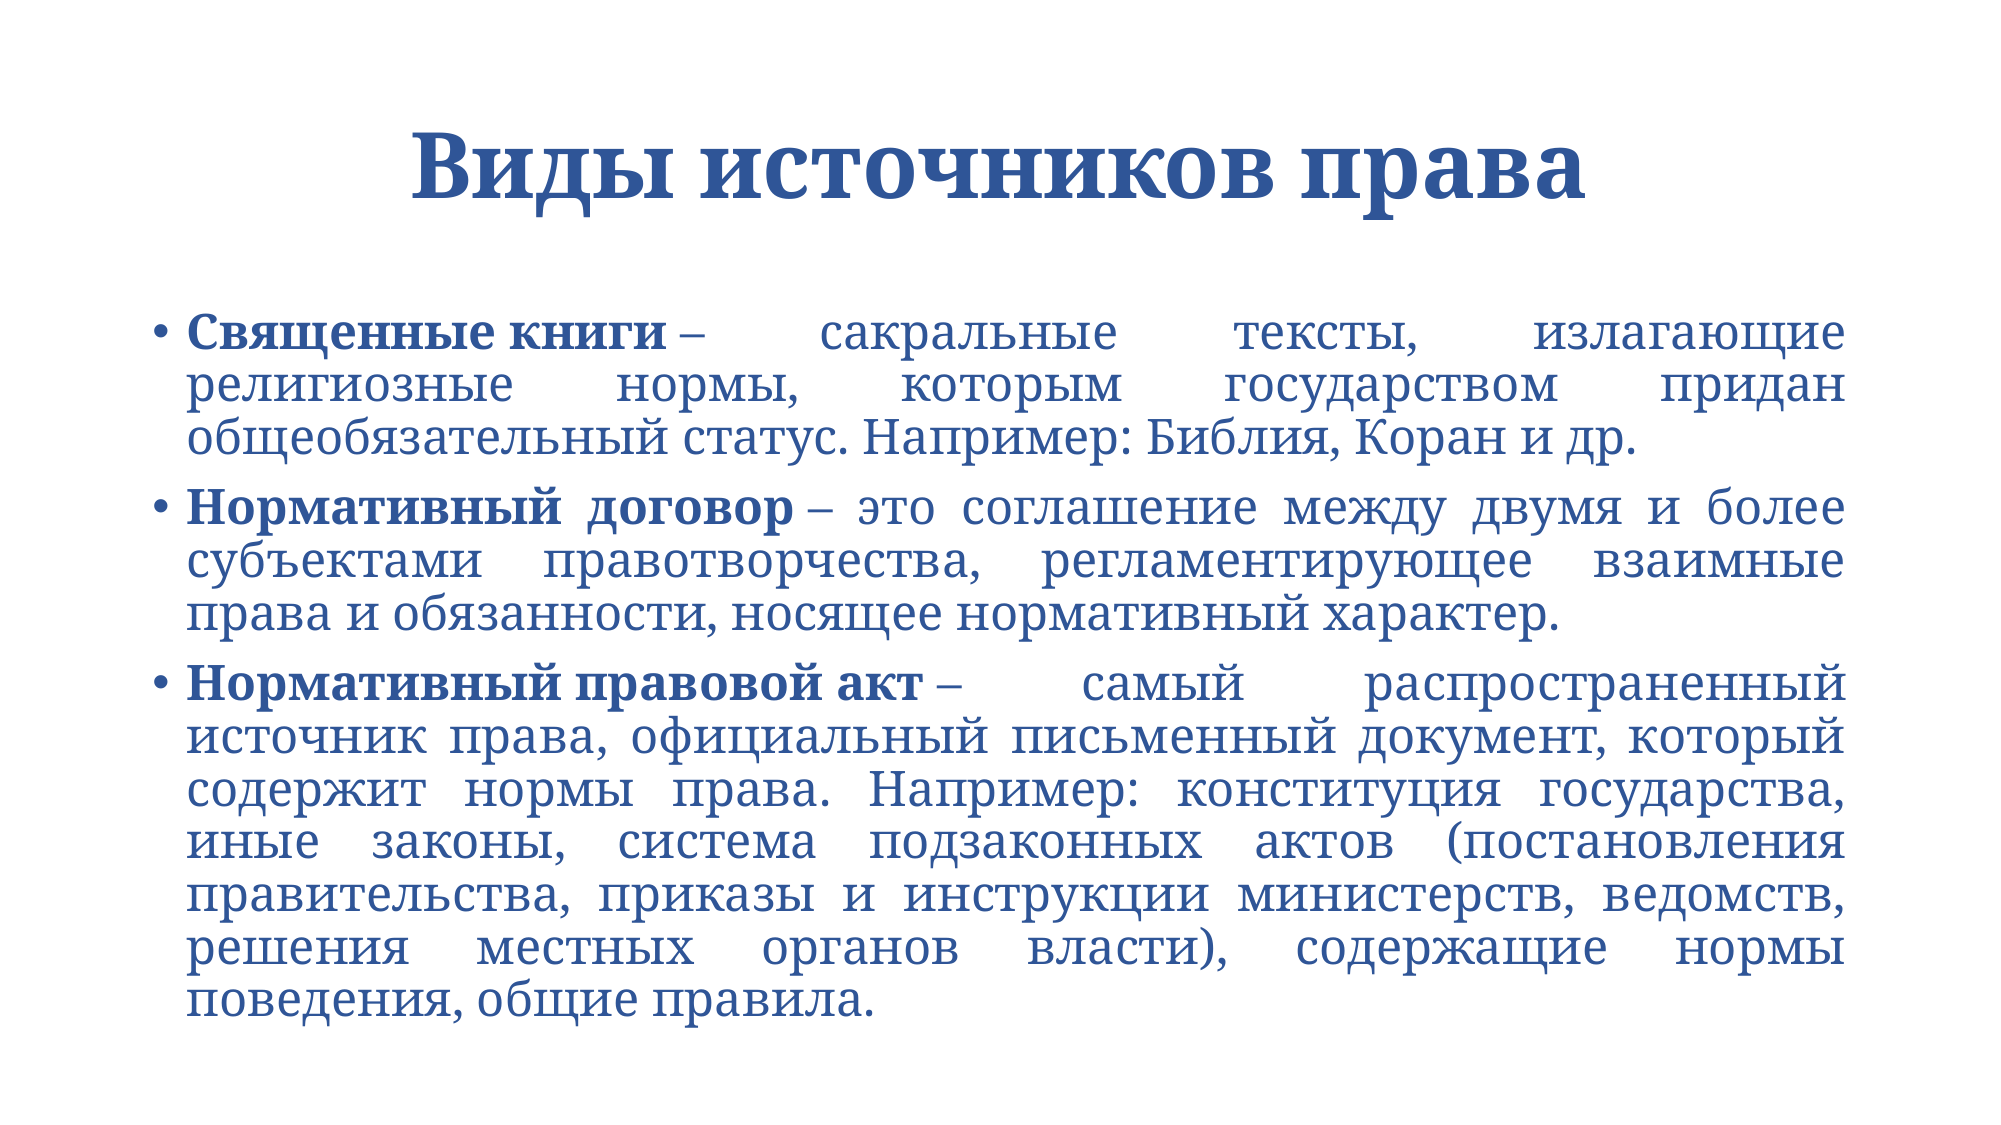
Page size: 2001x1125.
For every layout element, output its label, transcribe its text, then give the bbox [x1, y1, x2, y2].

list Священные книги – сакральные тексты, излагающие религиозные нормы, которым государством придан общеобязательный статус. Например: Библия, Коран и др. Нормативный договор – это соглашение между двумя и более субъектами правотворчества, регламентирующее взаимные права и обязанности, носящее нормативный характер. Нормативный правовой акт – самый распространенный источник права, официальный письменный документ, который содержит нормы права. Например: конституция государства, иные законы, система подзаконных актов (постановления правительства, приказы и инструкции министерств, ведомств, решения местных органов власти), содержащие нормы поведения, общие правила. [137, 299, 1863, 1046]
title Виды источников права [137, 59, 1863, 278]
